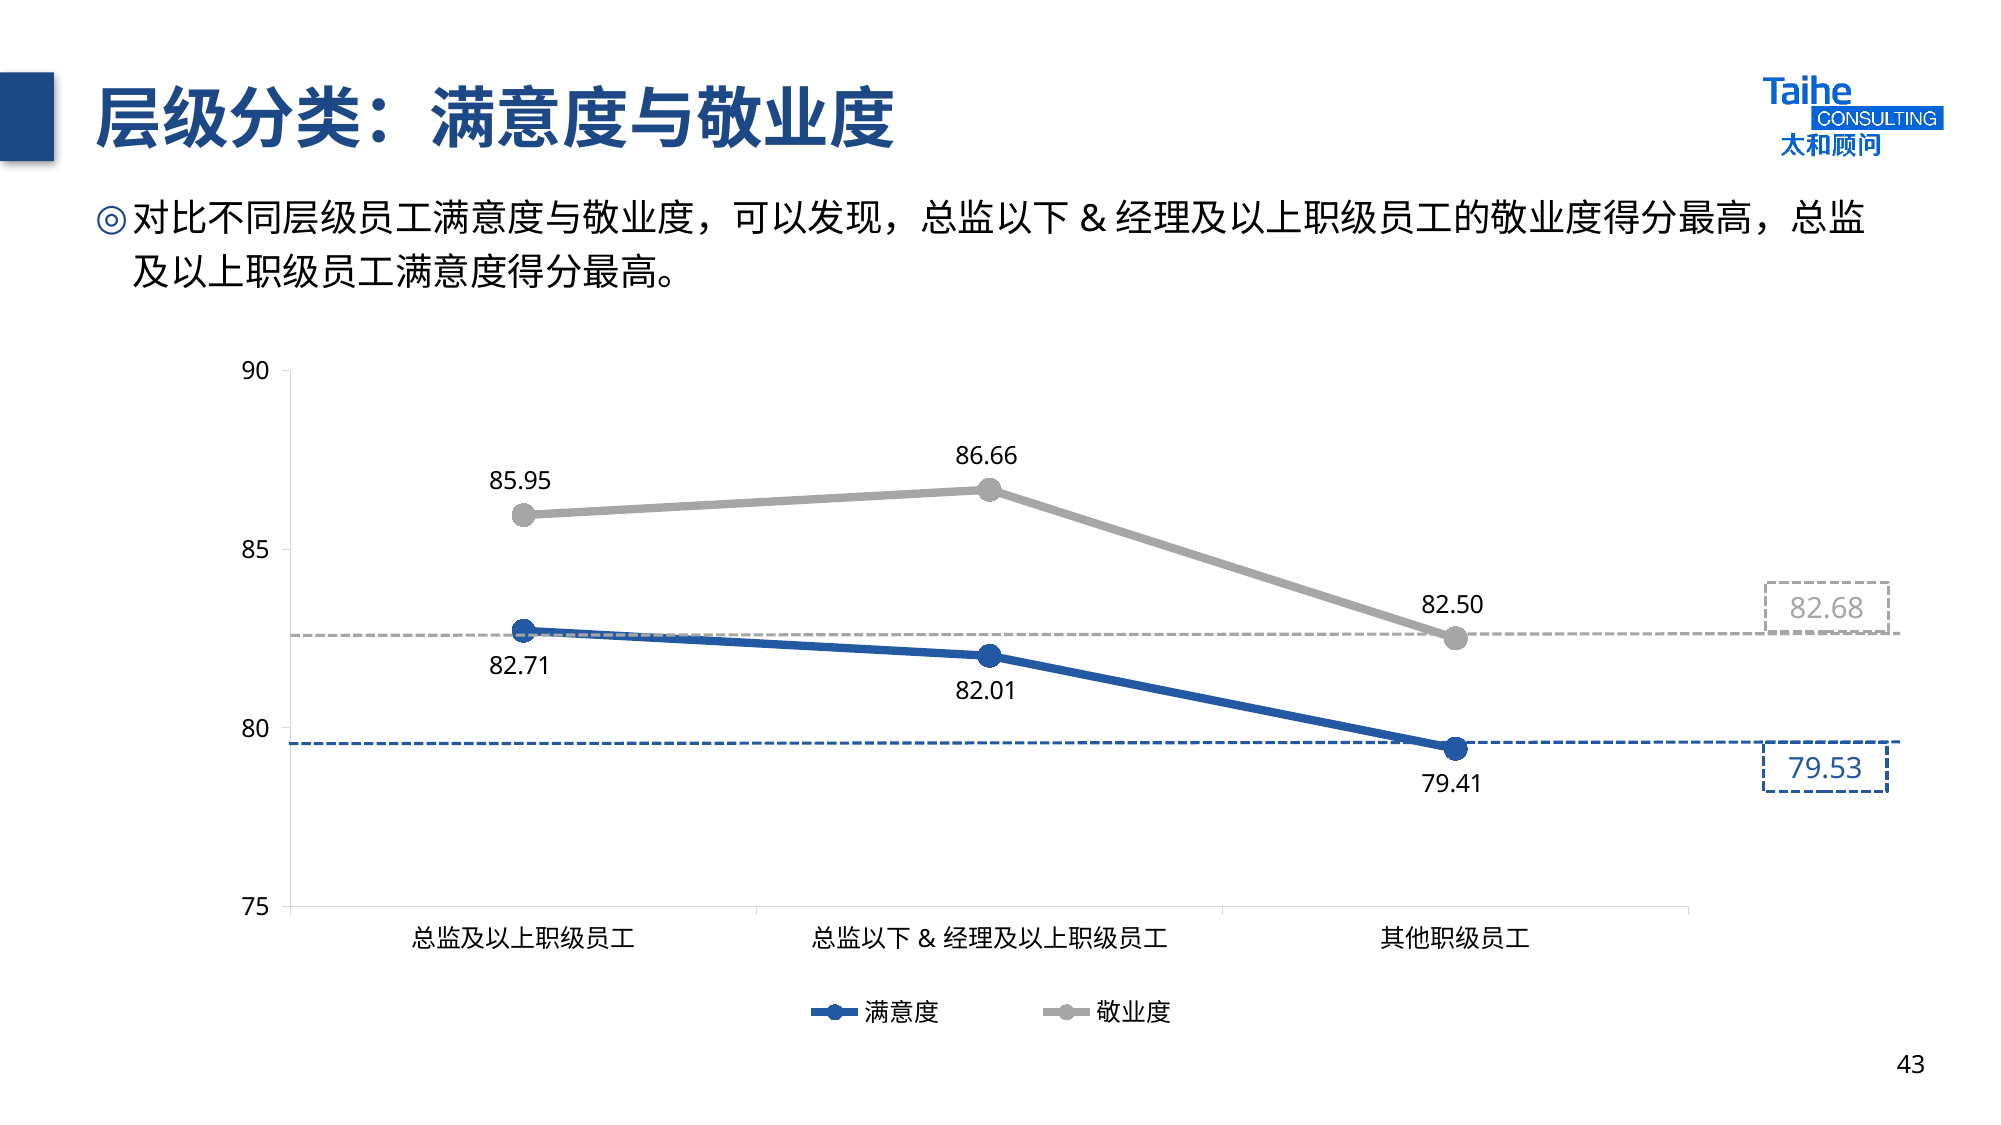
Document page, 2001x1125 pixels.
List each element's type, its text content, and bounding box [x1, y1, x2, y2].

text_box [288, 741, 1901, 793]
slide_number 43 [1862, 1041, 1960, 1102]
chart [96, 184, 1739, 1059]
title 层级分类：满意度与敬业度 [80, 80, 1157, 162]
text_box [290, 582, 1901, 636]
picture [1739, 52, 1967, 180]
list 对比不同层级员工满意度与敬业度，可以发现，总监以下&经理及以上职级员工的敬业度得分最高，总监及以上职级员工满意度得分最高。 [80, 177, 1910, 891]
